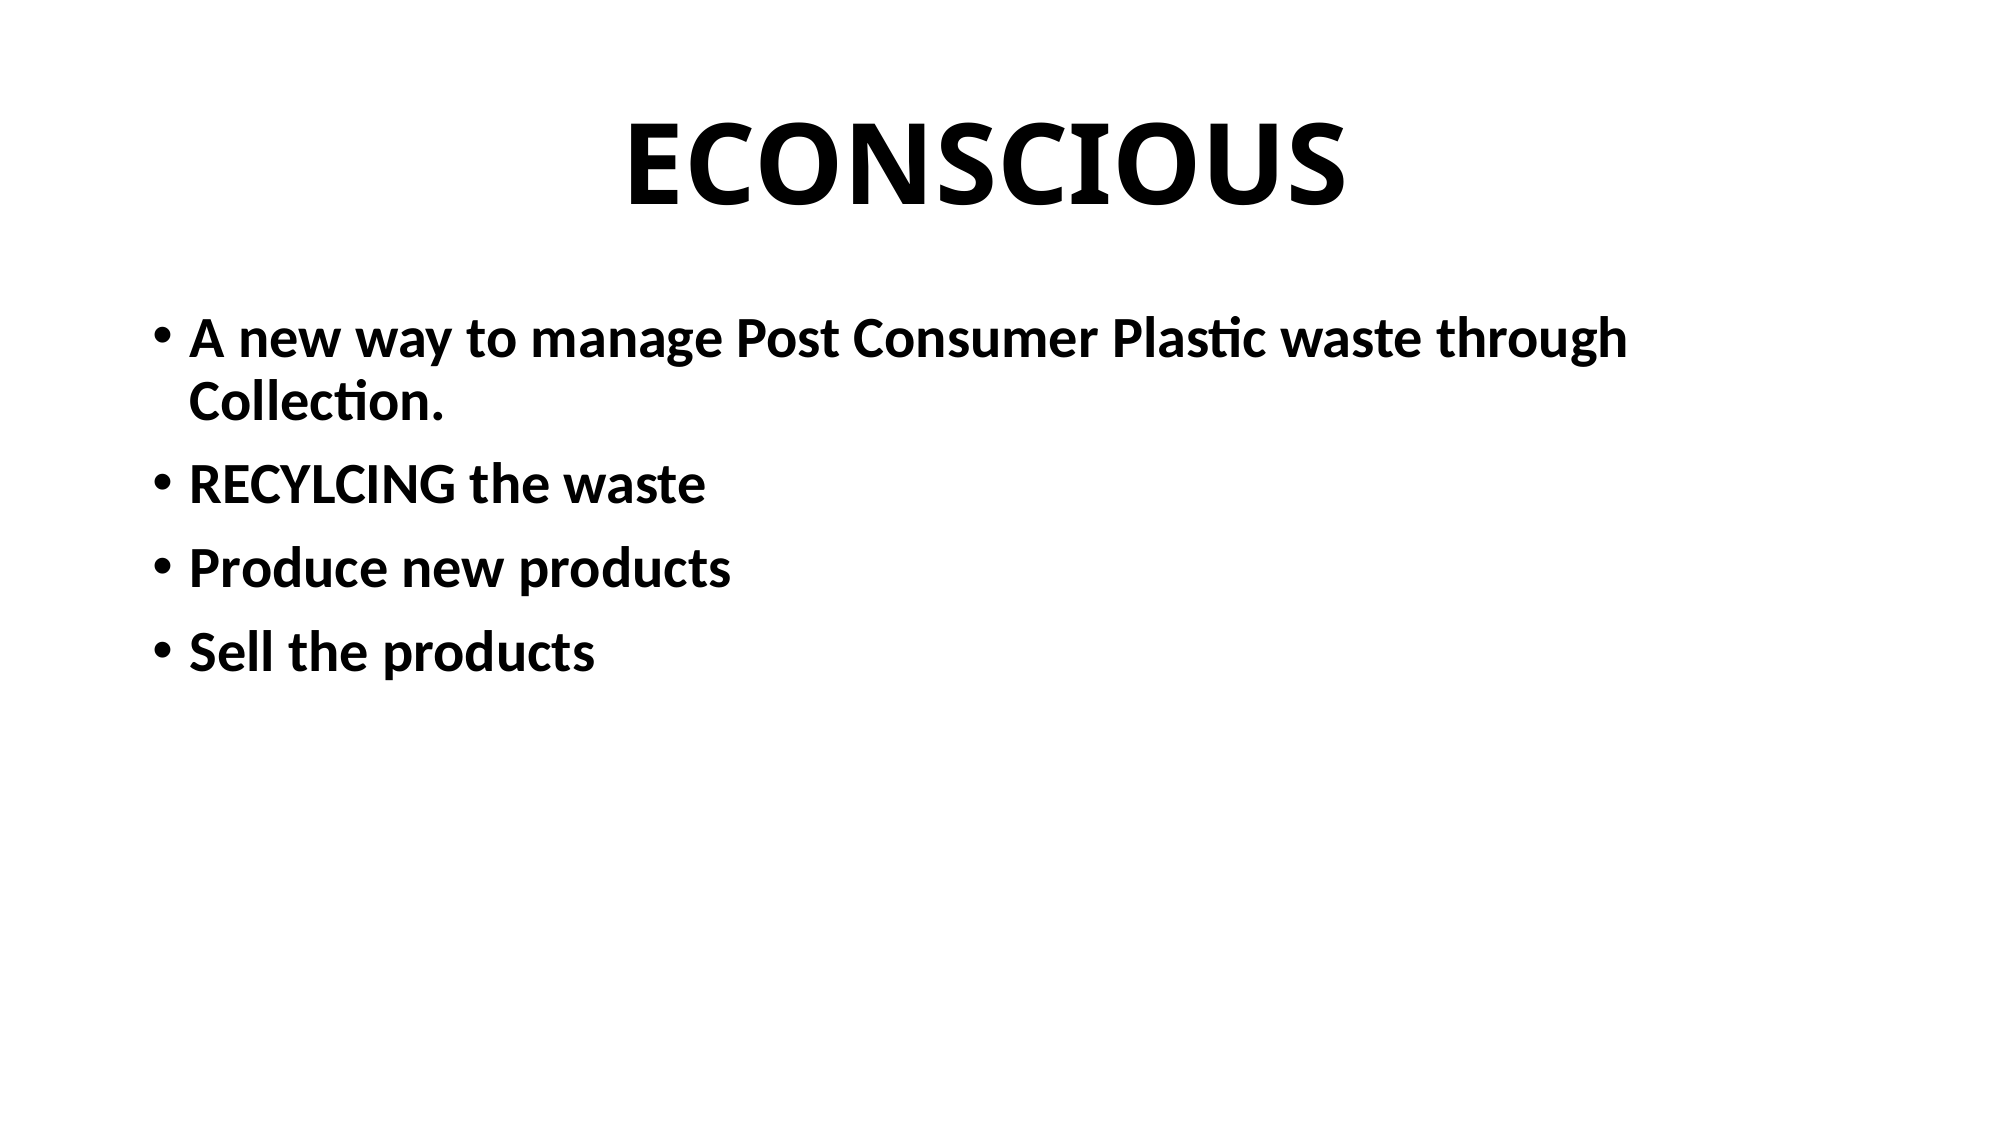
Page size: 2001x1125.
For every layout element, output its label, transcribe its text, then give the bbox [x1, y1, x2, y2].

list A new way to manage Post Consumer Plastic waste through Collection. RECYLCING the waste Produce new products Sell the products [137, 299, 1863, 1014]
title ECONSCIOUS [137, 59, 1863, 278]
